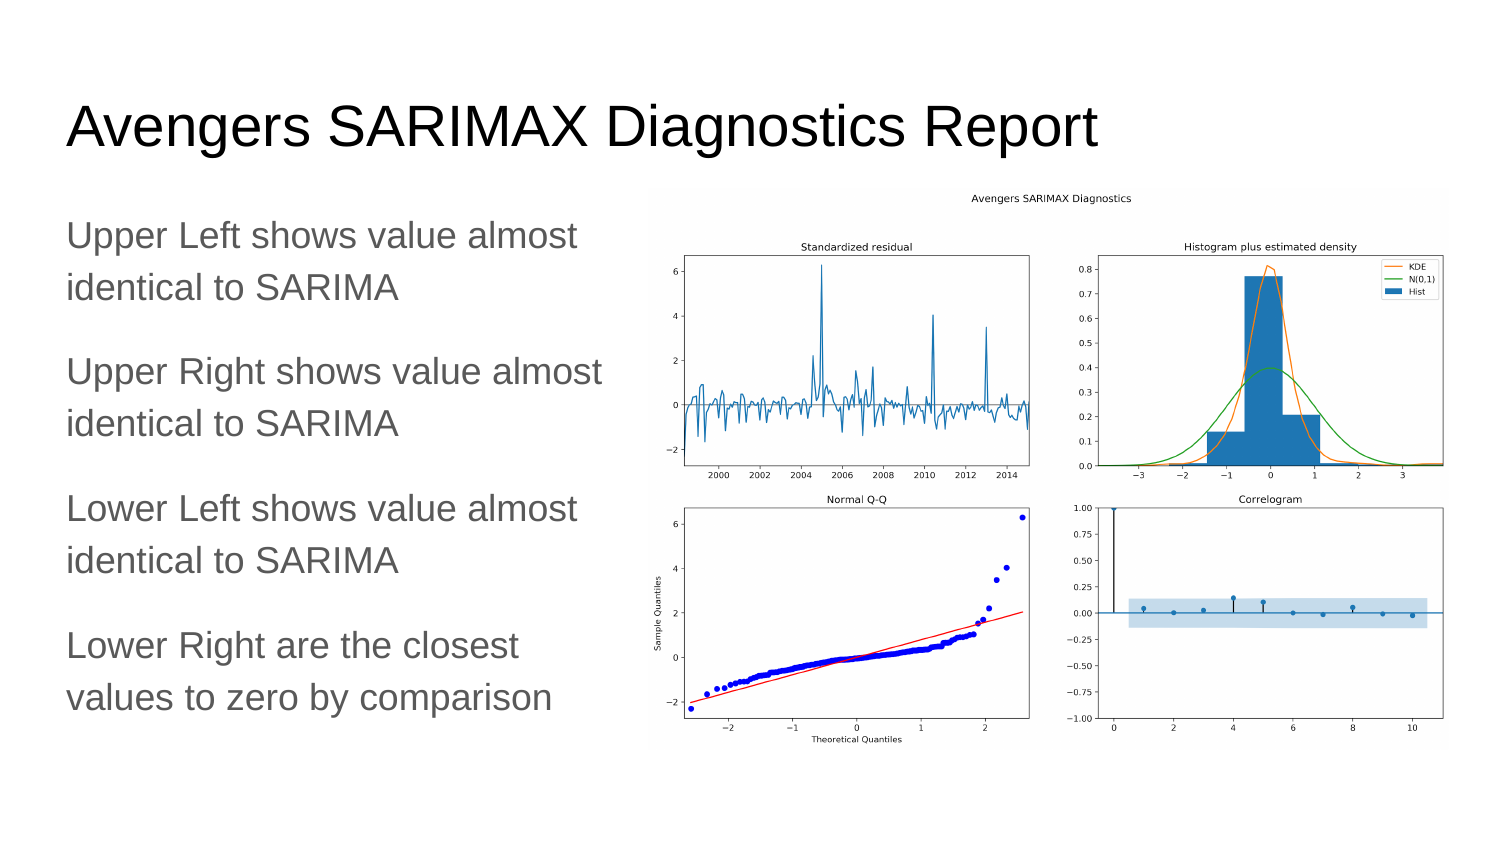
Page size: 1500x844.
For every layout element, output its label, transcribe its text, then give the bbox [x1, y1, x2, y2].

title Avengers SARIMAX Diagnostics Report [51, 72, 1449, 167]
list Upper Left shows value almost identical to SARIMA Upper Right shows value almost identical to SARIMA Lower Left shows value almost identical to SARIMA Lower Right are the closest values to zero by comparison [51, 189, 646, 750]
picture [648, 188, 1450, 750]
